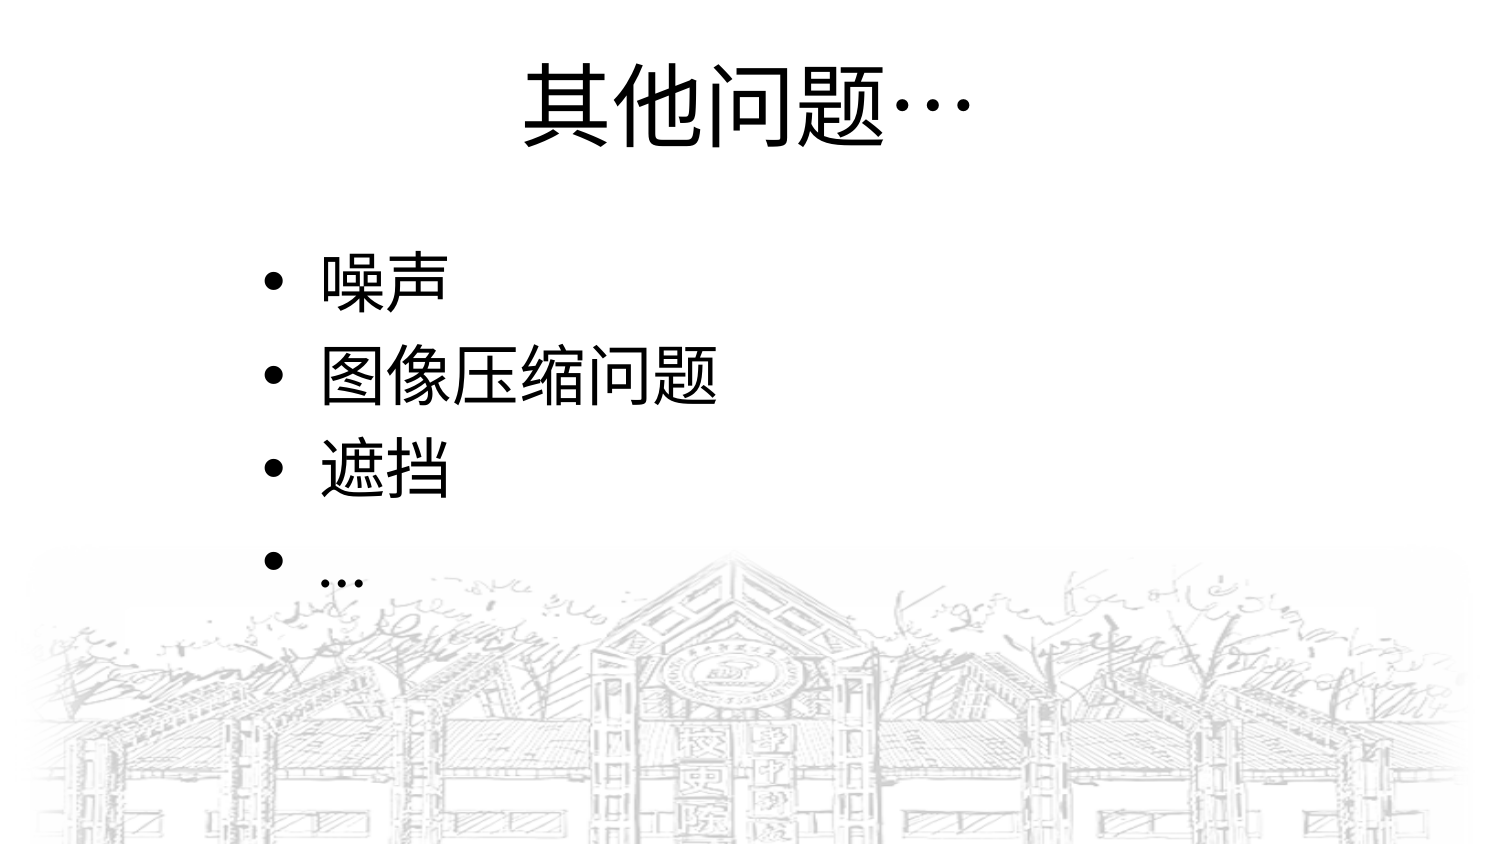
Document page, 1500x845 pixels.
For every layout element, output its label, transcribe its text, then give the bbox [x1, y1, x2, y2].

picture [0, 524, 1500, 844]
list 噪声 图像压缩问题 遮挡 … [247, 233, 1290, 522]
title 其他问题… [75, 33, 1425, 175]
